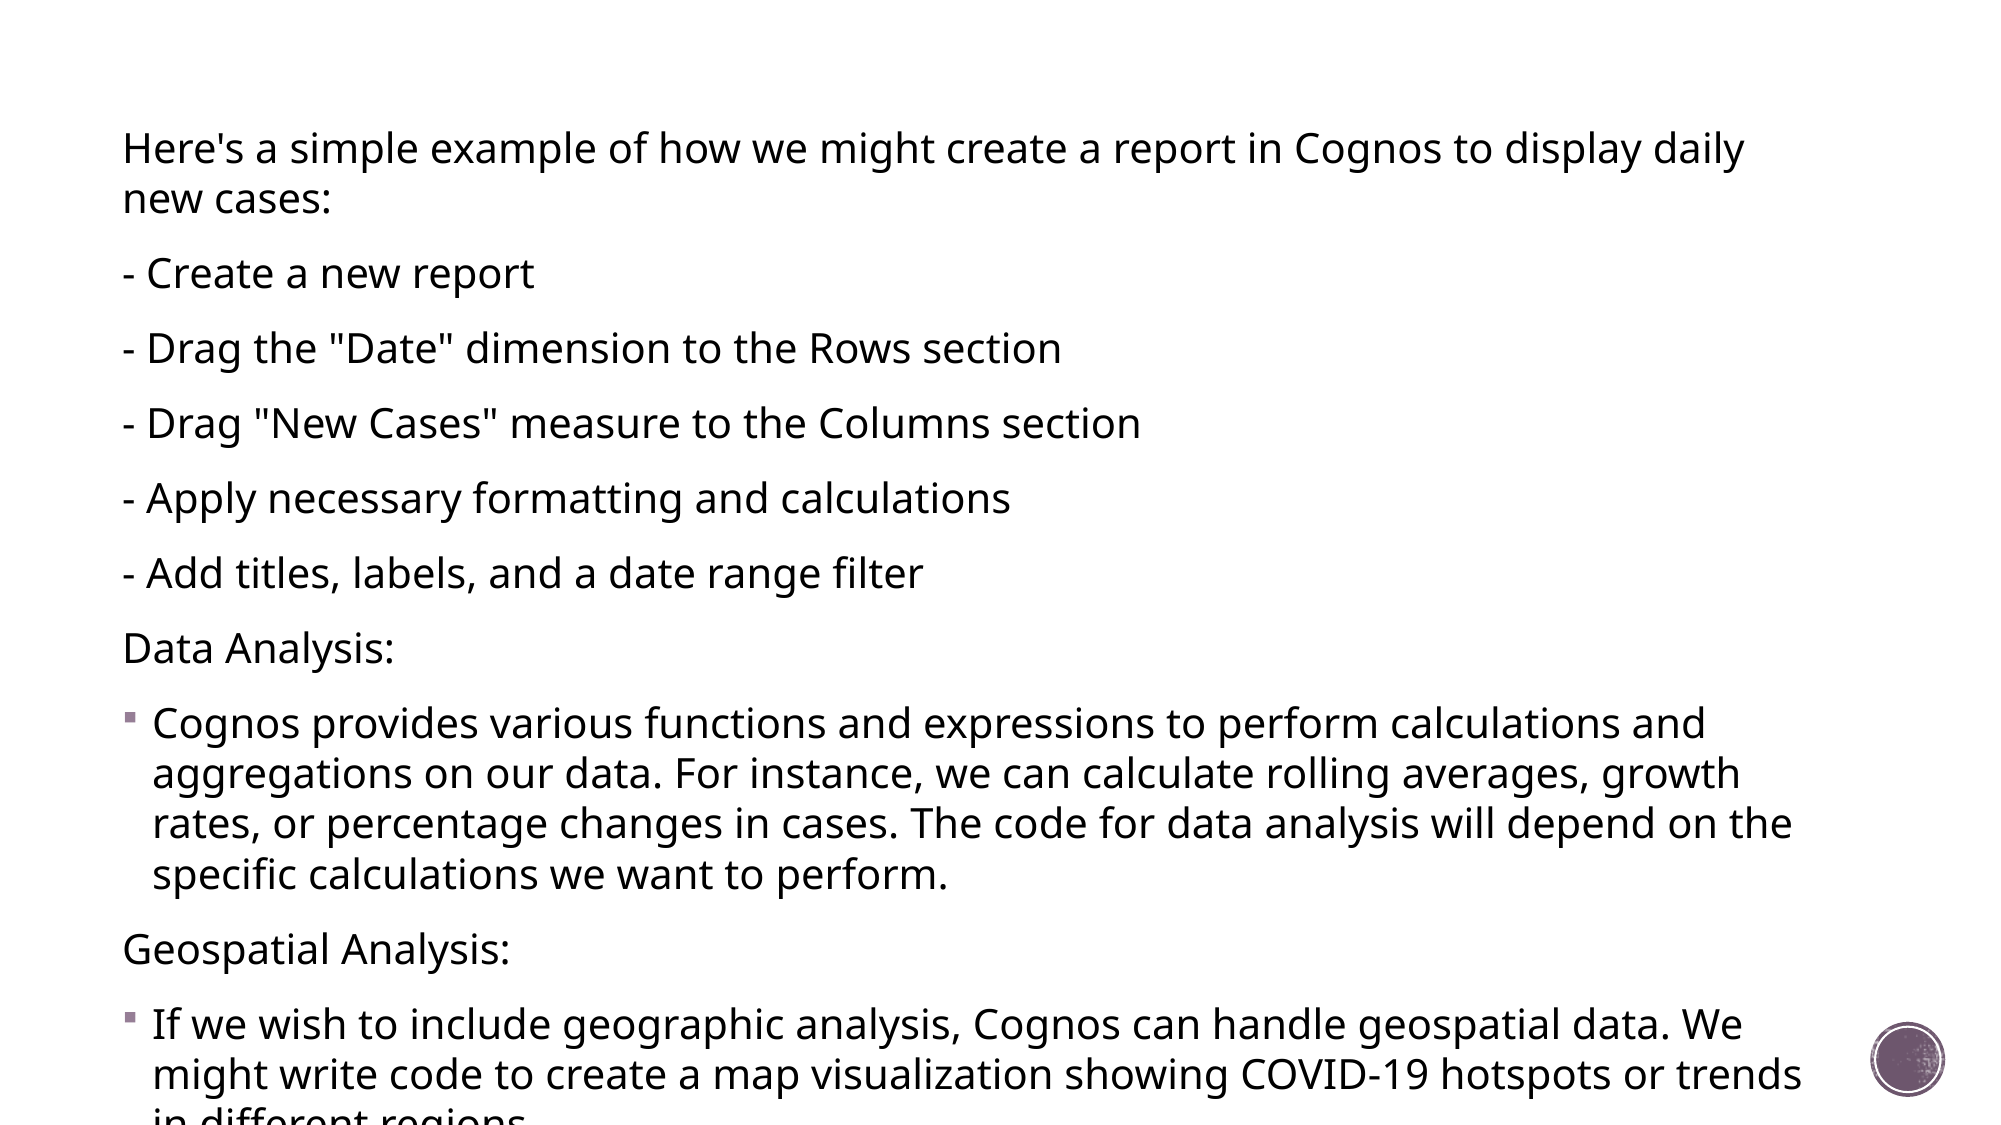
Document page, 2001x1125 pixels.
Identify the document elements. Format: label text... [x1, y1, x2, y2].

list Here's a simple example of how we might create a report in Cognos to display daily new cases: - Create a new report - Drag the "Date" dimension to the Rows section - Drag "New Cases" measure to the Columns section - Apply necessary formatting and calculations - Add titles, labels, and a date range filter Data Analysis: Cognos provides various functions and expressions to perform calculations and aggregations on our data. For instance, we can calculate rolling averages, growth rates, or percentage changes in cases. The code for data analysis will depend on the specific calculations we want to perform. Geospatial Analysis: If we wish to include geographic analysis, Cognos can handle geospatial data. We might write code to create a map visualization showing COVID-19 hotspots or trends in different regions. [107, 114, 1826, 1058]
